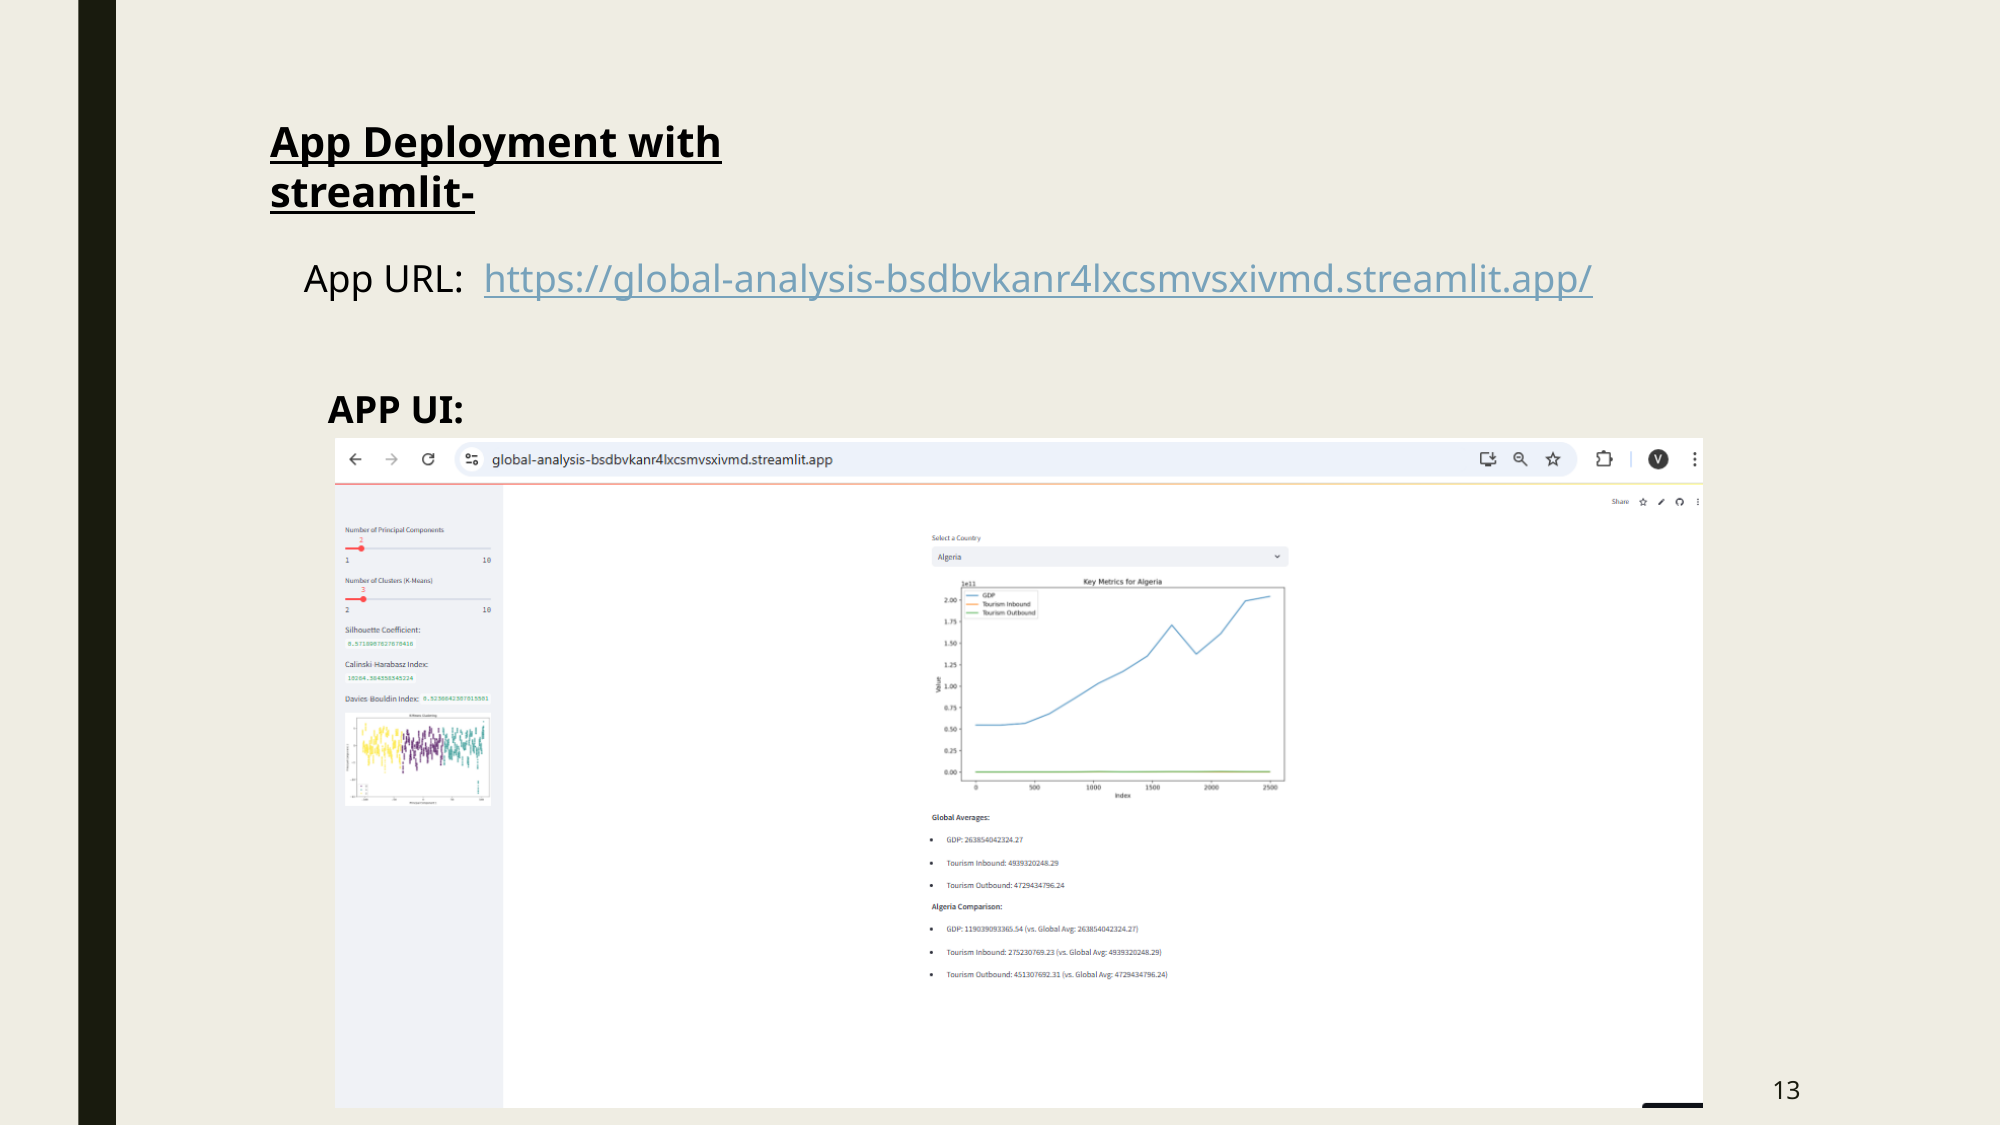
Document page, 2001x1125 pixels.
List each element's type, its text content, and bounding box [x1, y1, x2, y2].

slide_number 13 [1553, 1058, 1816, 1125]
text_box App Deployment with streamlit- [255, 108, 868, 224]
picture [335, 438, 1703, 1108]
text_box App URL: https://global-analysis-bsdbvkanr4lxcsmvsxivmd.streamlit.app/ [289, 247, 1613, 359]
text_box APP UI: [313, 378, 655, 438]
